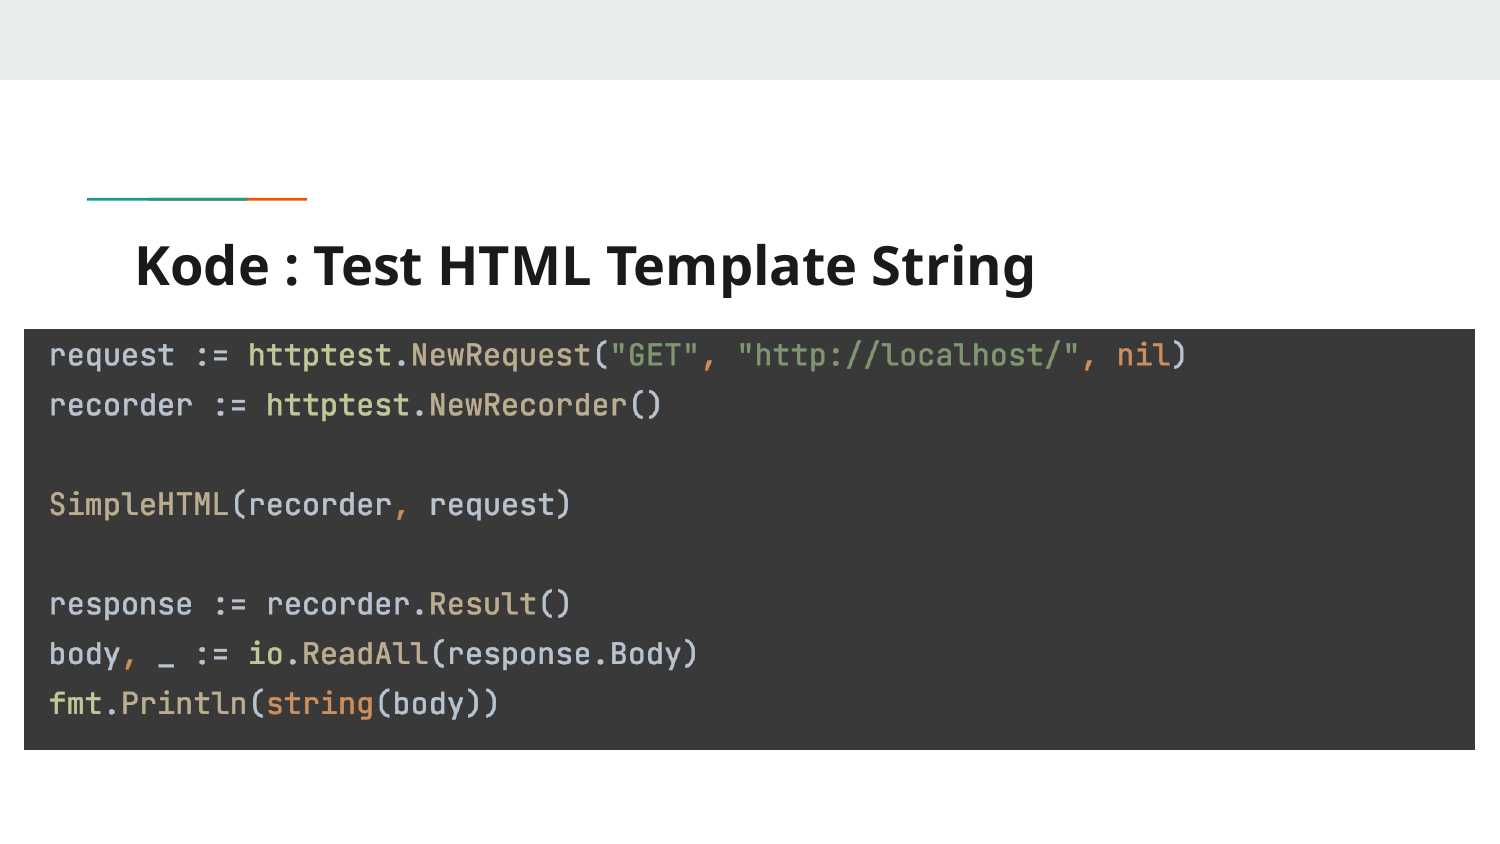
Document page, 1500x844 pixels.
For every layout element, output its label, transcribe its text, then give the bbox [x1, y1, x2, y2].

title Kode : Test HTML Template String [119, 216, 1381, 305]
picture [24, 328, 1476, 750]
